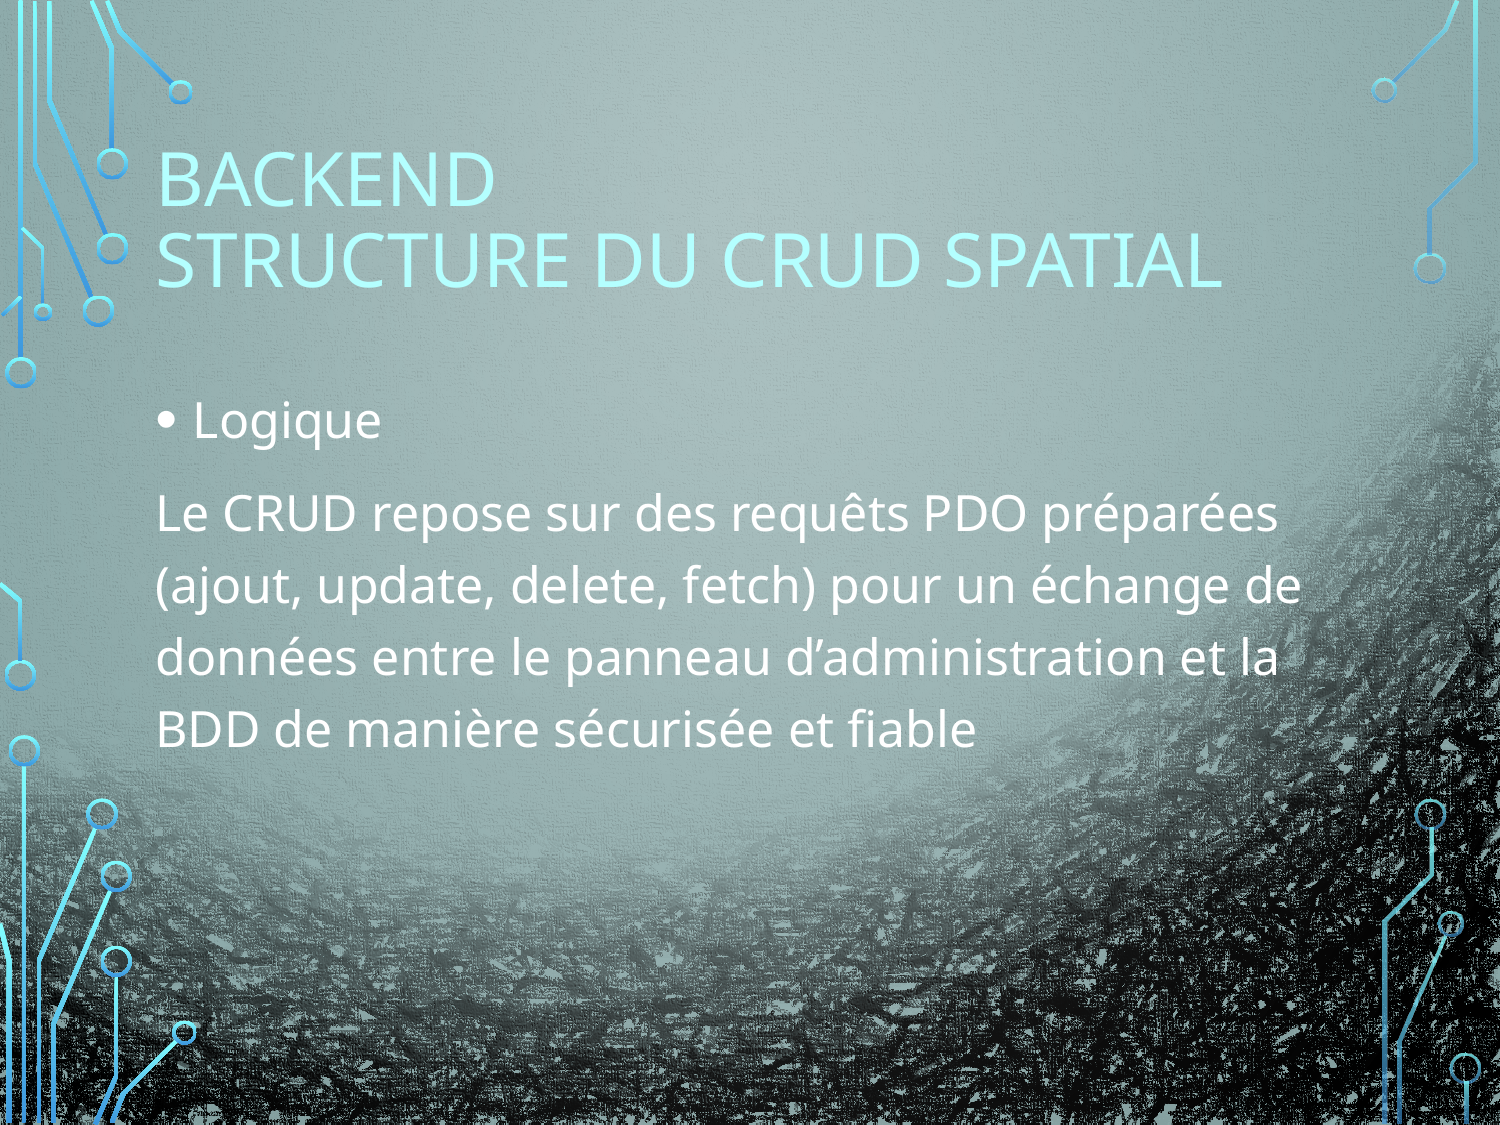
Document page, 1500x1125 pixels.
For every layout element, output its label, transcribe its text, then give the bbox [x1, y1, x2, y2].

title Backend structure du CRUD spatial [140, 101, 1360, 344]
list Logique Le CRUD repose sur des requêts PDO préparées (ajout, update, delete, fetch) pour un échange de données entre le panneau d’administration et la BDD de manière sécurisée et fiable [140, 369, 1360, 950]
